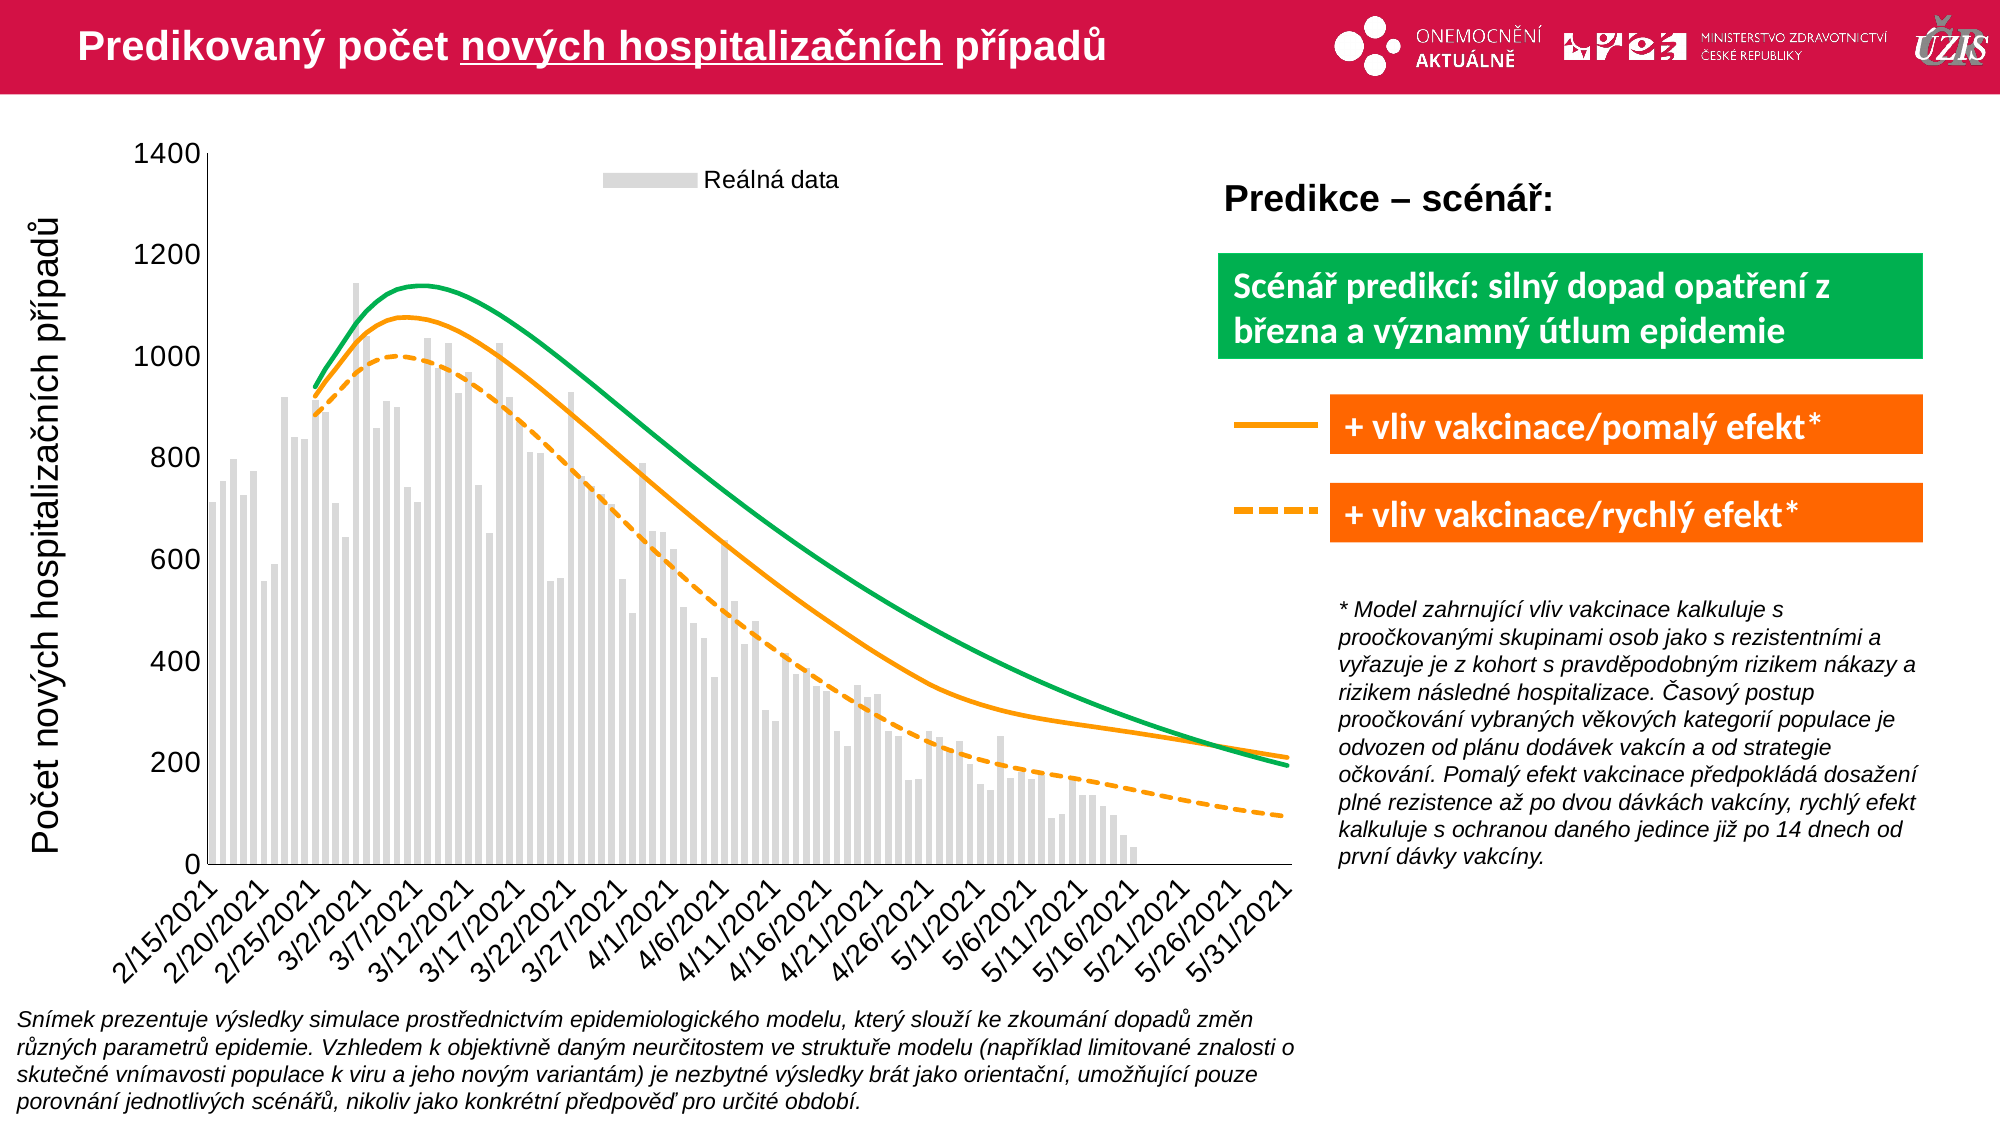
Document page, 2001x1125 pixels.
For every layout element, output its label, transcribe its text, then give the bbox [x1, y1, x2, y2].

text_box Počet nových hospitalizačních případů [12, 191, 73, 870]
text_box * Model zahrnující vliv vakcinace kalkuluje s proočkovanými skupinami osob jako s rezistentními a vyřazuje je z kohort s pravděpodobným rizikem nákazy a rizikem následné hospitalizace. Časový postup proočkování vybraných věkových kategorií populace je odvozen od plánu dodávek vakcín a od strategie očkování. Pomalý efekt vakcinace předpokládá dosažení plné rezistence až po dvou dávkách vakcíny, rychlý efekt kalkuluje s ochranou daného jedince již po 14 dnech od první dávky vakcíny. [1324, 587, 1948, 877]
text_box + vliv vakcinace/rychlý efekt* [1330, 482, 1923, 543]
text_box Scénář predikcí: silný dopad opatření z března a významný útlum epidemie [1324, 253, 1923, 359]
picture [1915, 15, 1989, 66]
chart [79, 118, 1324, 1008]
text_box Snímek prezentuje výsledky simulace prostřednictvím epidemiologického modelu, který slouží ke zkoumání dopadů změn různých parametrů epidemie. Vzhledem k objektivně daným neurčitostem ve struktuře modelu (například limitované znalosti o skutečné vnímavosti populace k viru a jeho novým variantám) je nezbytné výsledky brát jako orientační, umožňující pouze porovnání jednotlivých scénářů, nikoliv jako konkrétní předpověď pro určité období. [2, 997, 1345, 1122]
text_box + vliv vakcinace/pomalý efekt* [1330, 394, 1923, 454]
picture [1595, 31, 1888, 60]
text_box Predikce – scénář: [1324, 166, 1570, 227]
title Predikovaný počet nových hospitalizačních případů [62, 0, 1595, 95]
